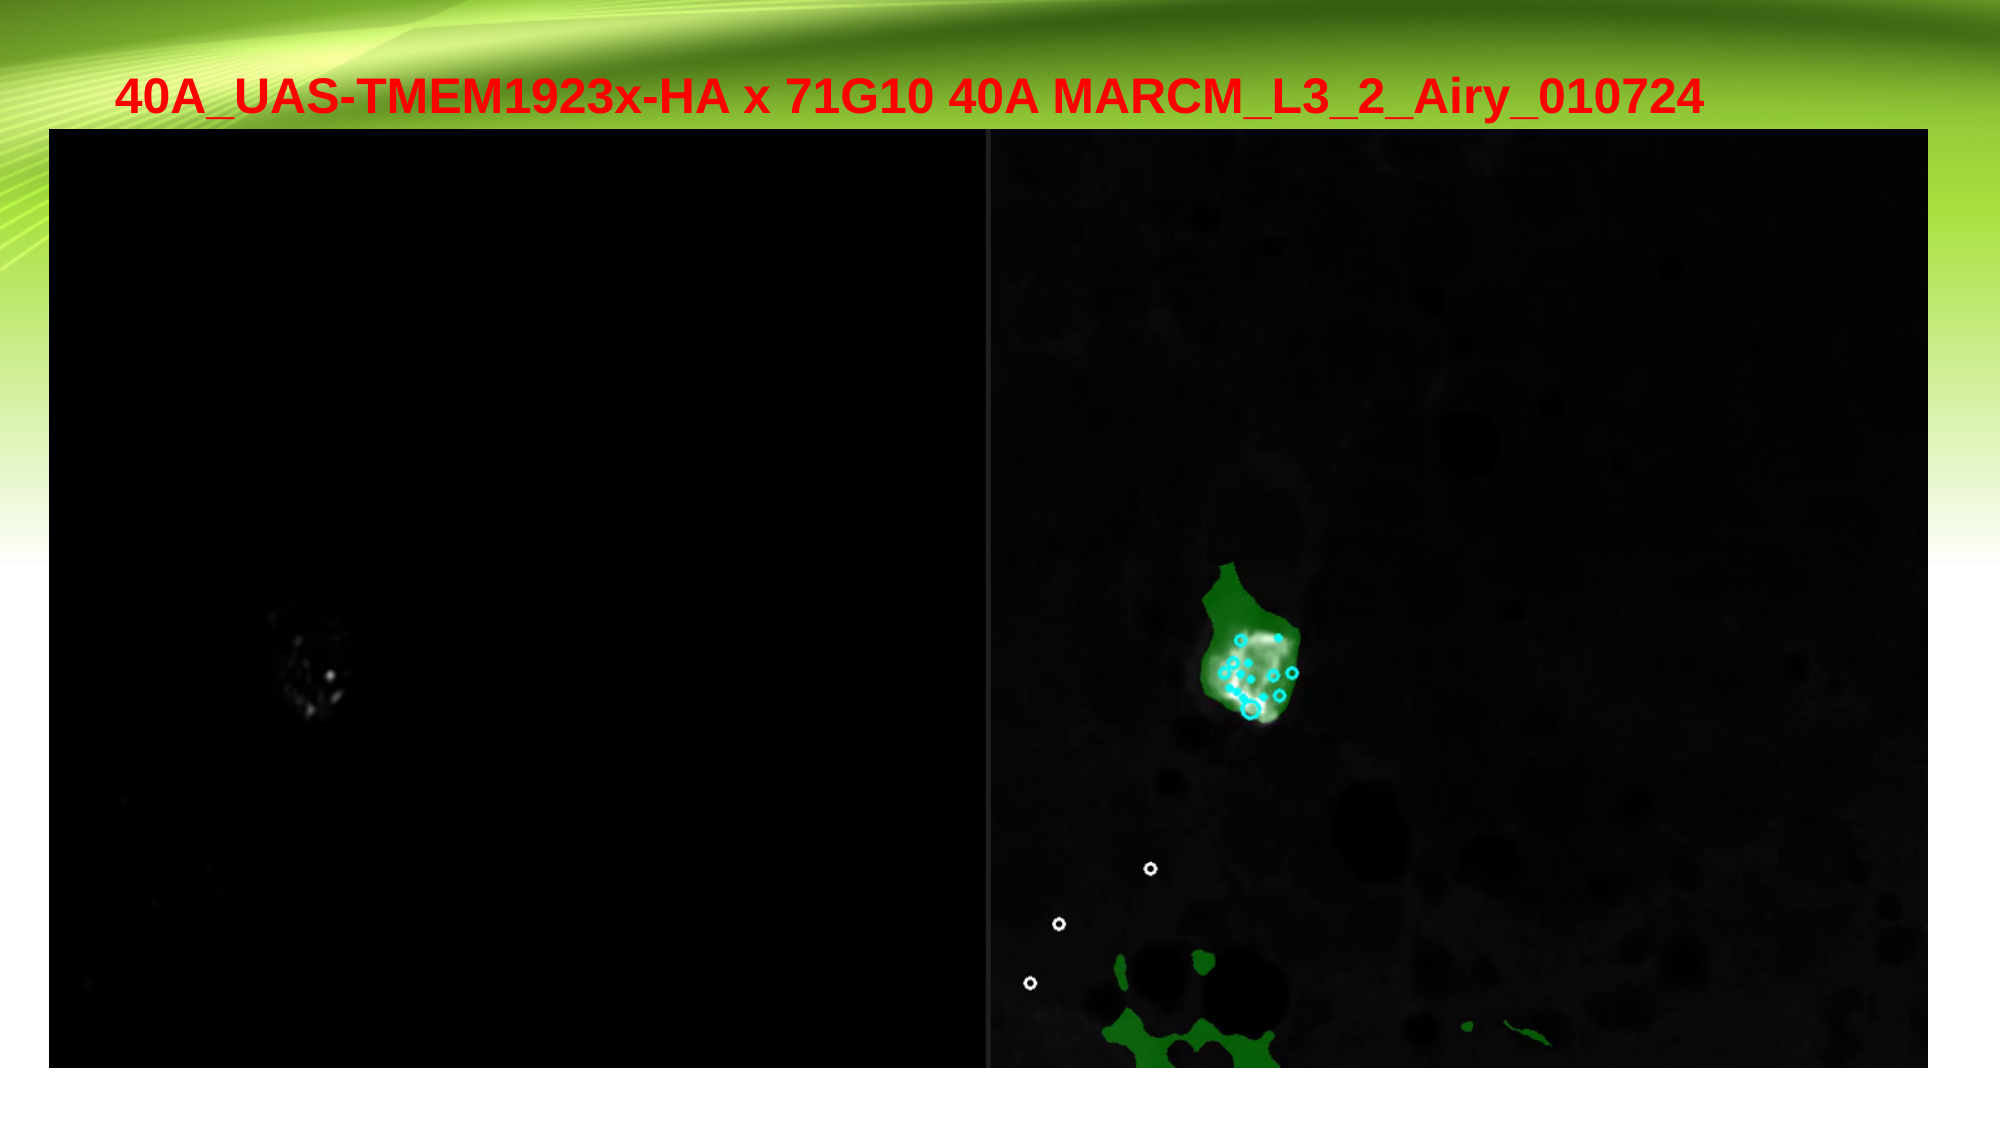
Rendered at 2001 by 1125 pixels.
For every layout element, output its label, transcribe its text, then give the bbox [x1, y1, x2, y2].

picture [0, 0, 2000, 1125]
title 40A_UAS-TMEM1923x-HA x 71G10 40A MARCM_L3_2_Airy_010724 [99, 30, 1901, 128]
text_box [48, 128, 1929, 1069]
